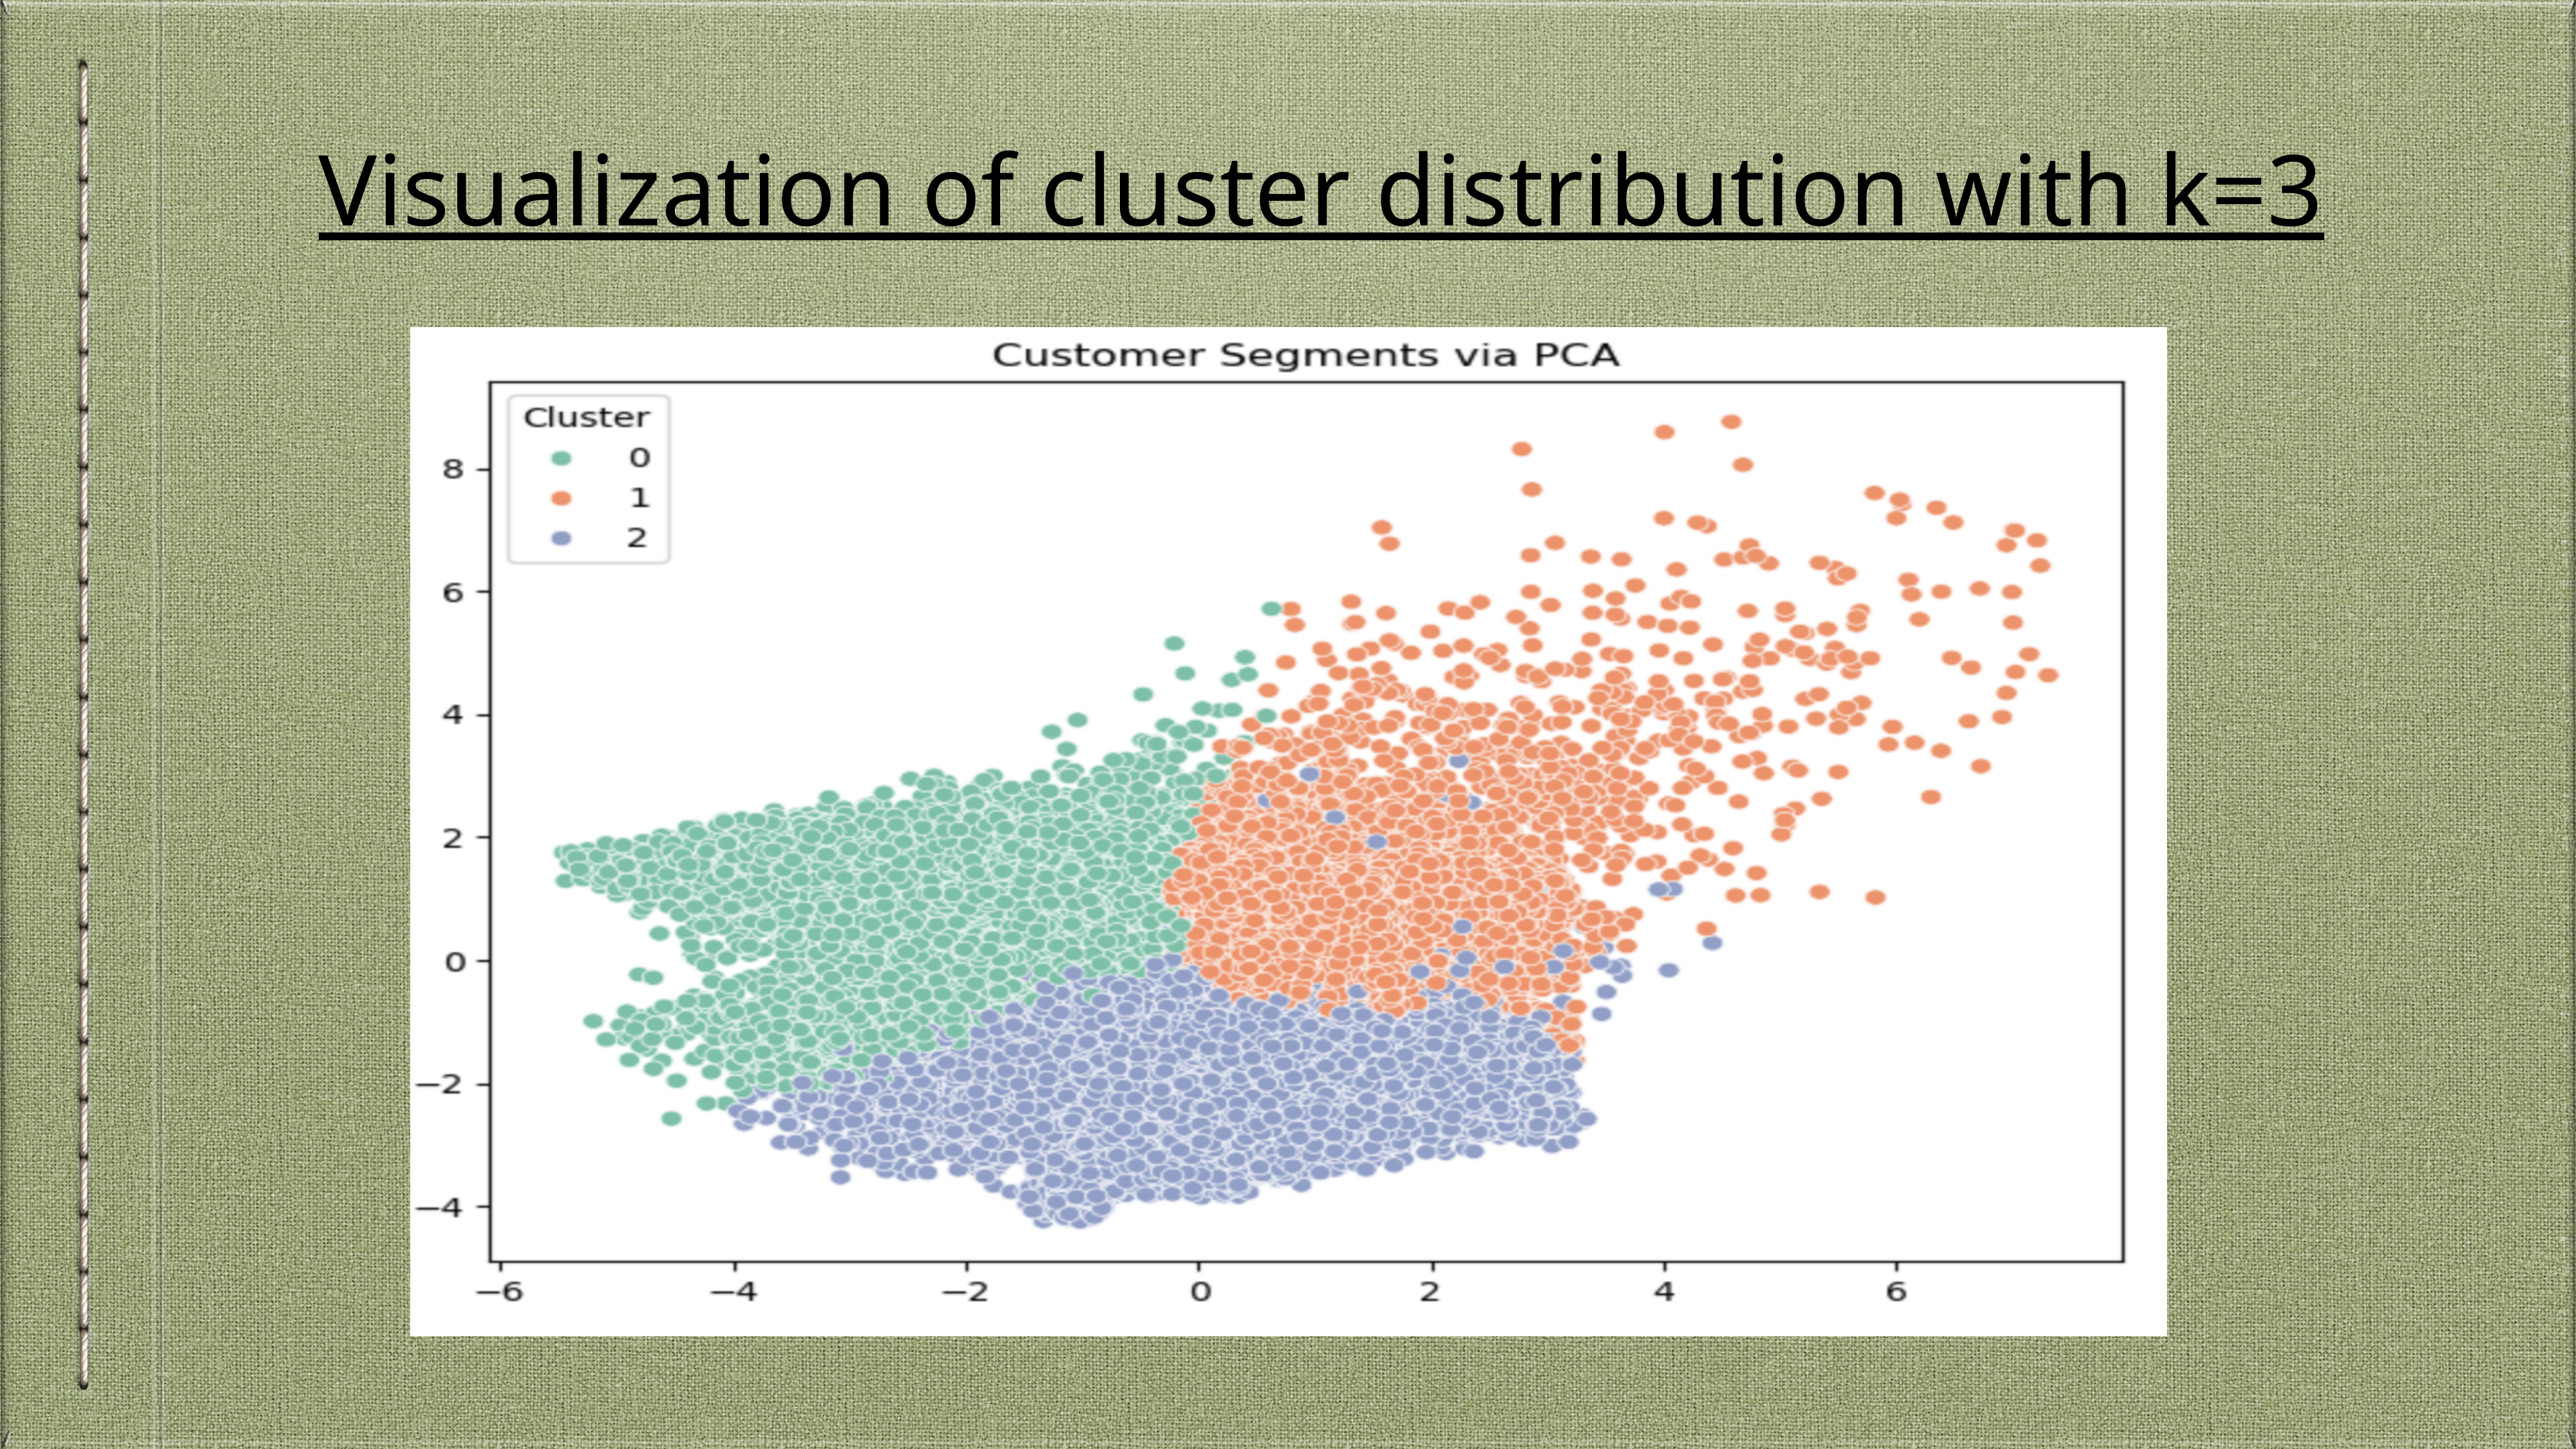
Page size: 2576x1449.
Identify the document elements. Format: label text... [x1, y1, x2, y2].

title Visualization of cluster distribution with k=3 [272, 106, 2371, 266]
picture [0, 0, 2576, 1449]
